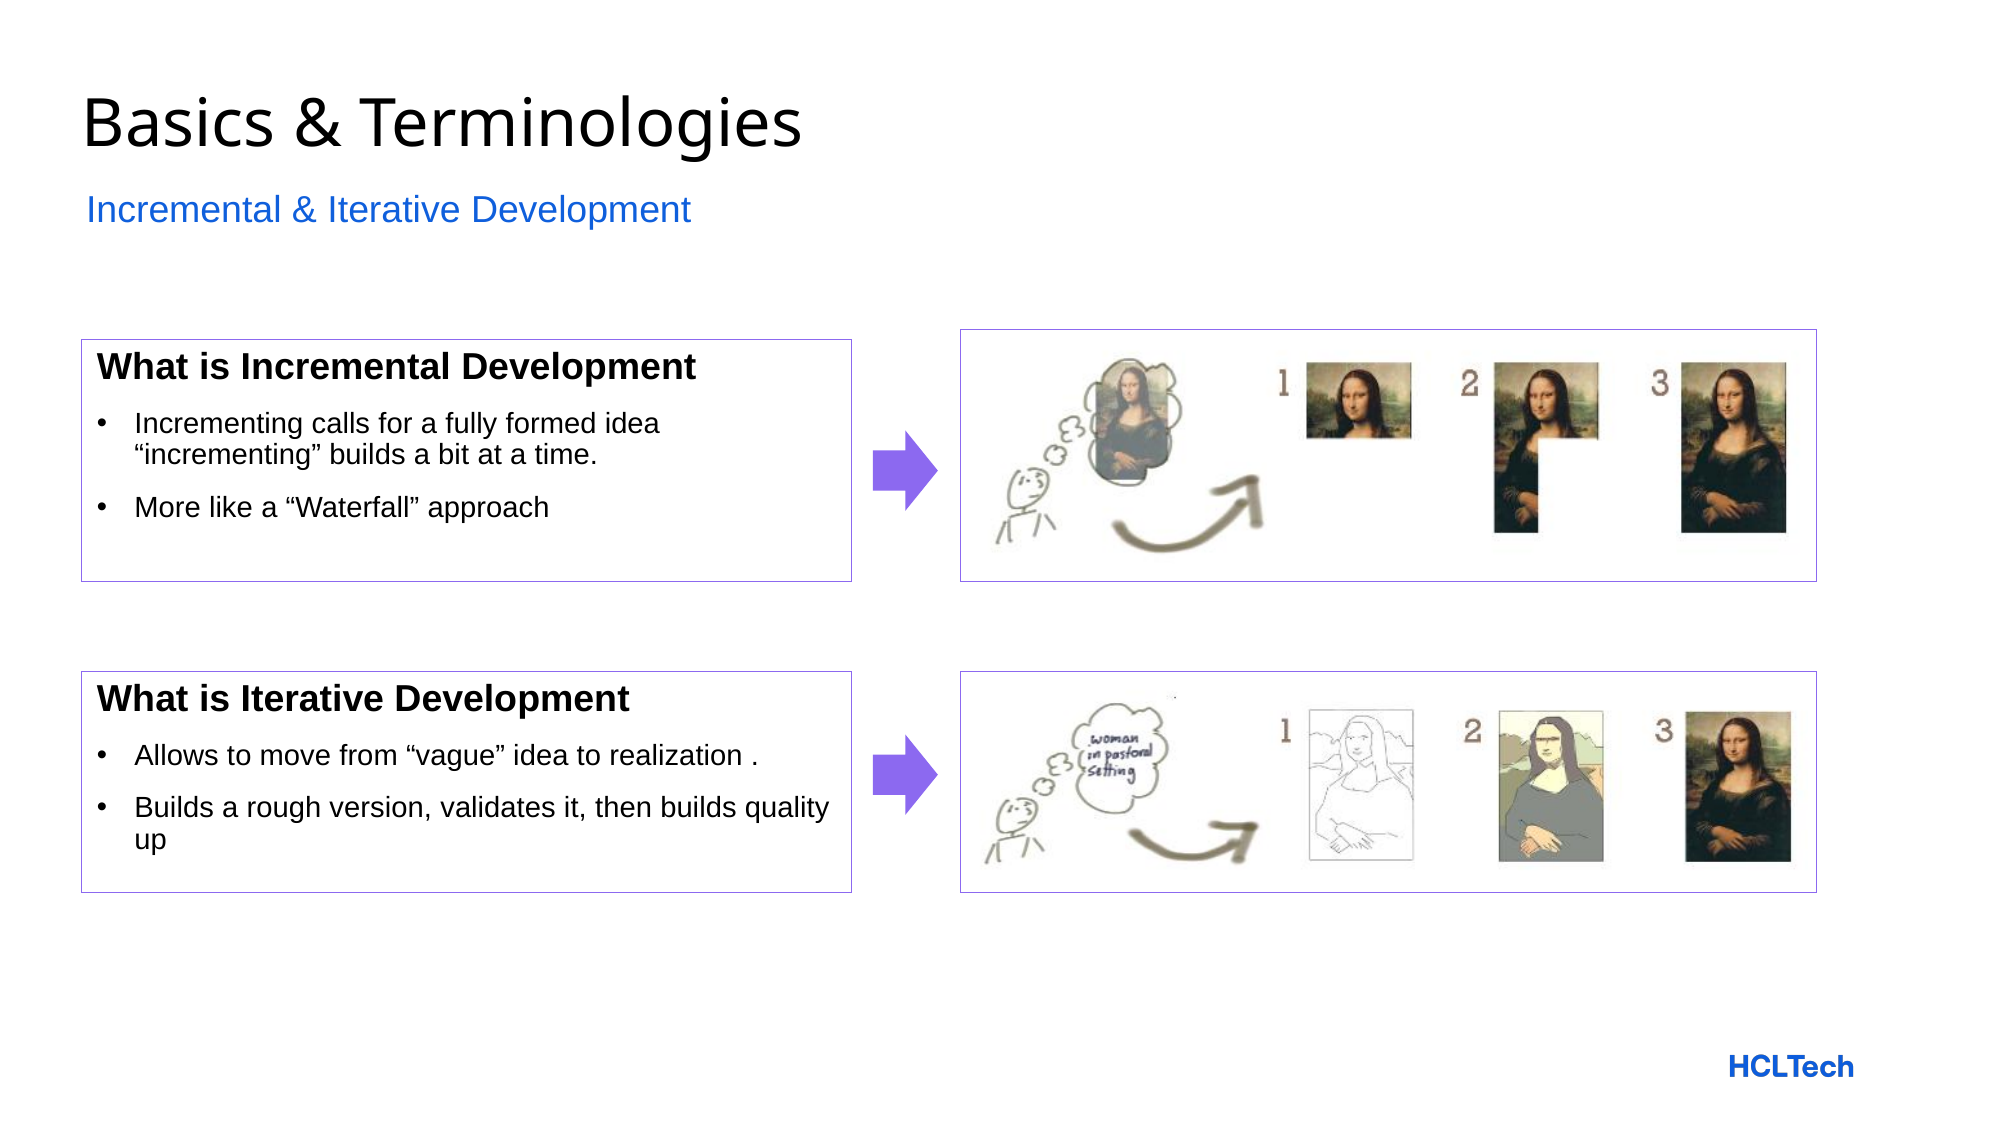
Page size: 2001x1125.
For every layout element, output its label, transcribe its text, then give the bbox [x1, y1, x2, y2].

picture [960, 329, 1817, 582]
picture [1719, 1044, 1864, 1088]
picture [960, 671, 1817, 893]
text_box What is Incremental Development Incrementing calls for a fully formed idea “incrementing” builds a bit at a time. More like a “Waterfall” approach [81, 339, 852, 582]
text_box What is Iterative Development Allows to move from “vague” idea to realization . Builds a rough version, validates it, then builds quality up [81, 671, 852, 893]
text_box [871, 427, 940, 514]
text_box [871, 731, 940, 818]
list Incremental & Iterative Development [86, 155, 1795, 231]
title Basics & Terminologies [81, 92, 1792, 162]
